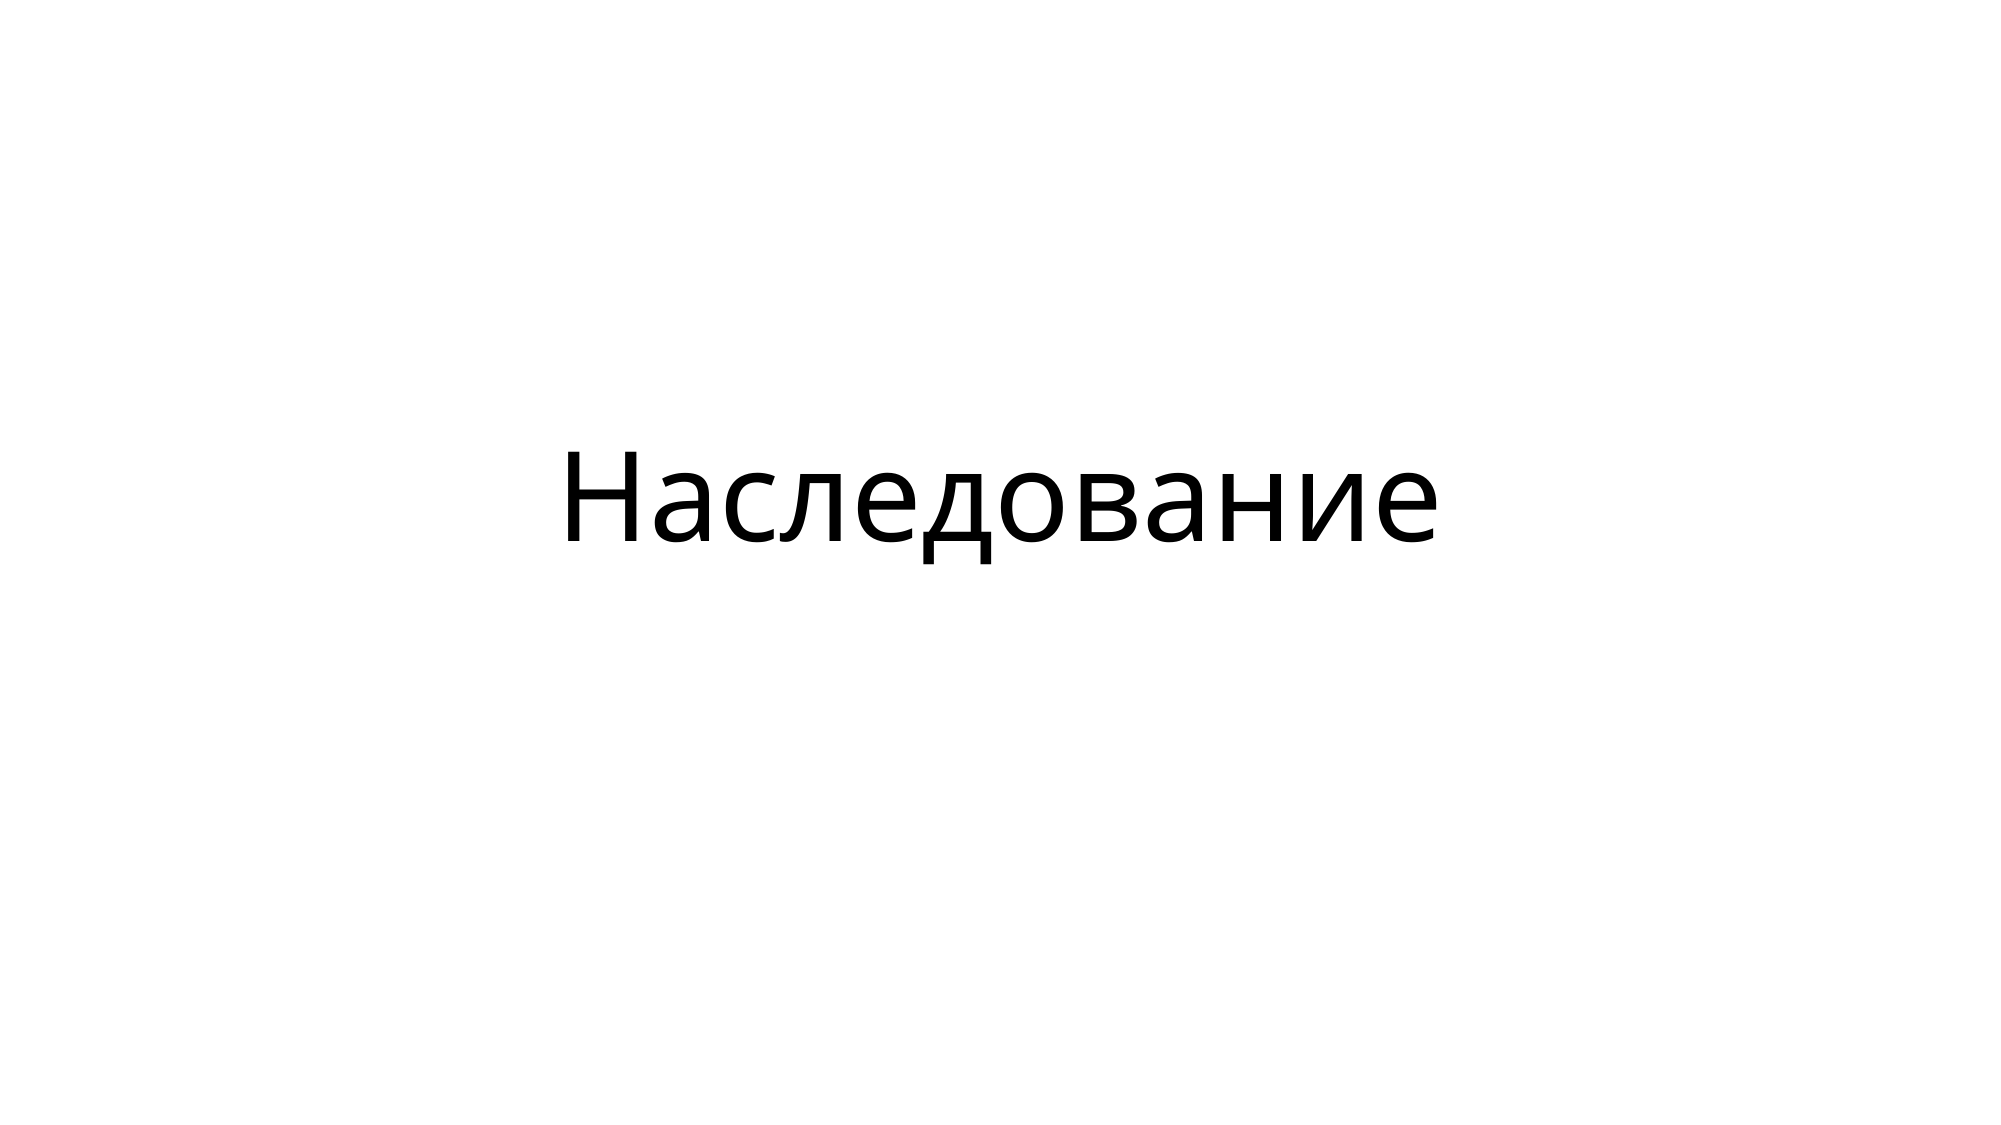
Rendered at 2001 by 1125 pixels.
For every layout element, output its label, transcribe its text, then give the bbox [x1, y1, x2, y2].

title Наследование [249, 184, 1750, 576]
